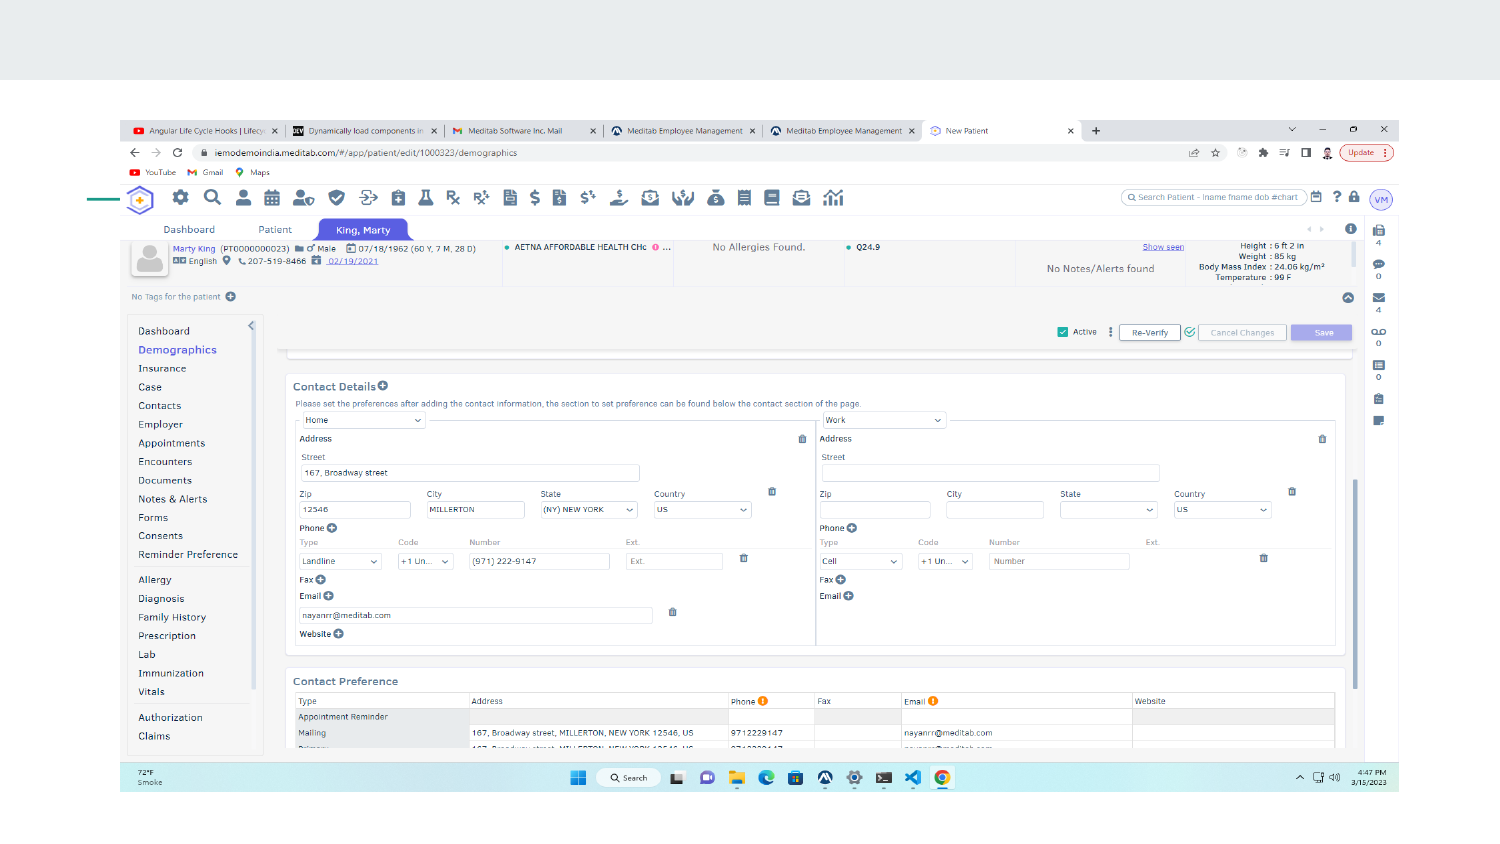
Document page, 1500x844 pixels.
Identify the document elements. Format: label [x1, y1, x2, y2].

picture [120, 120, 1399, 792]
